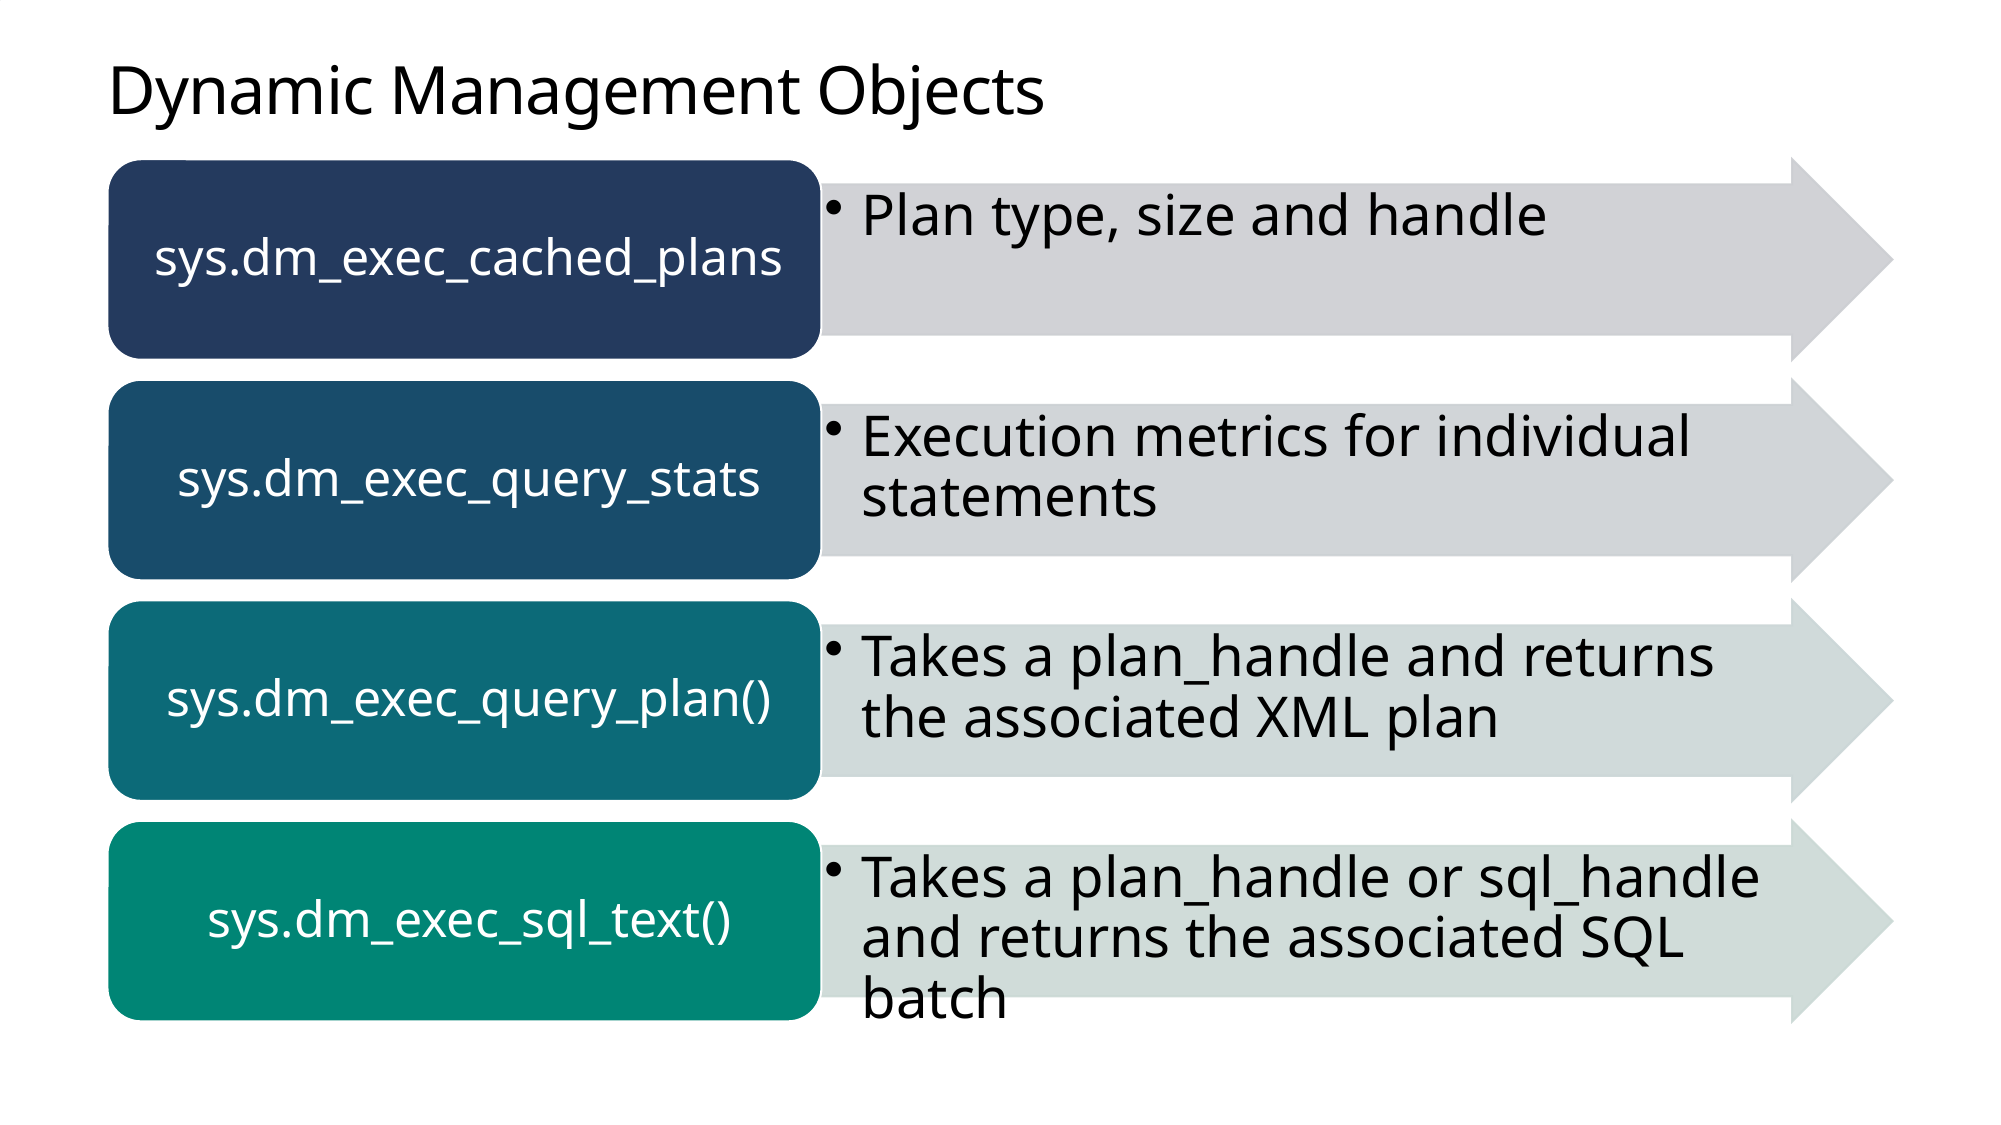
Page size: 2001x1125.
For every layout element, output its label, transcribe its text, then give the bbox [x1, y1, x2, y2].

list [107, 158, 1893, 1022]
title Dynamic Management Objects [107, 52, 1893, 129]
